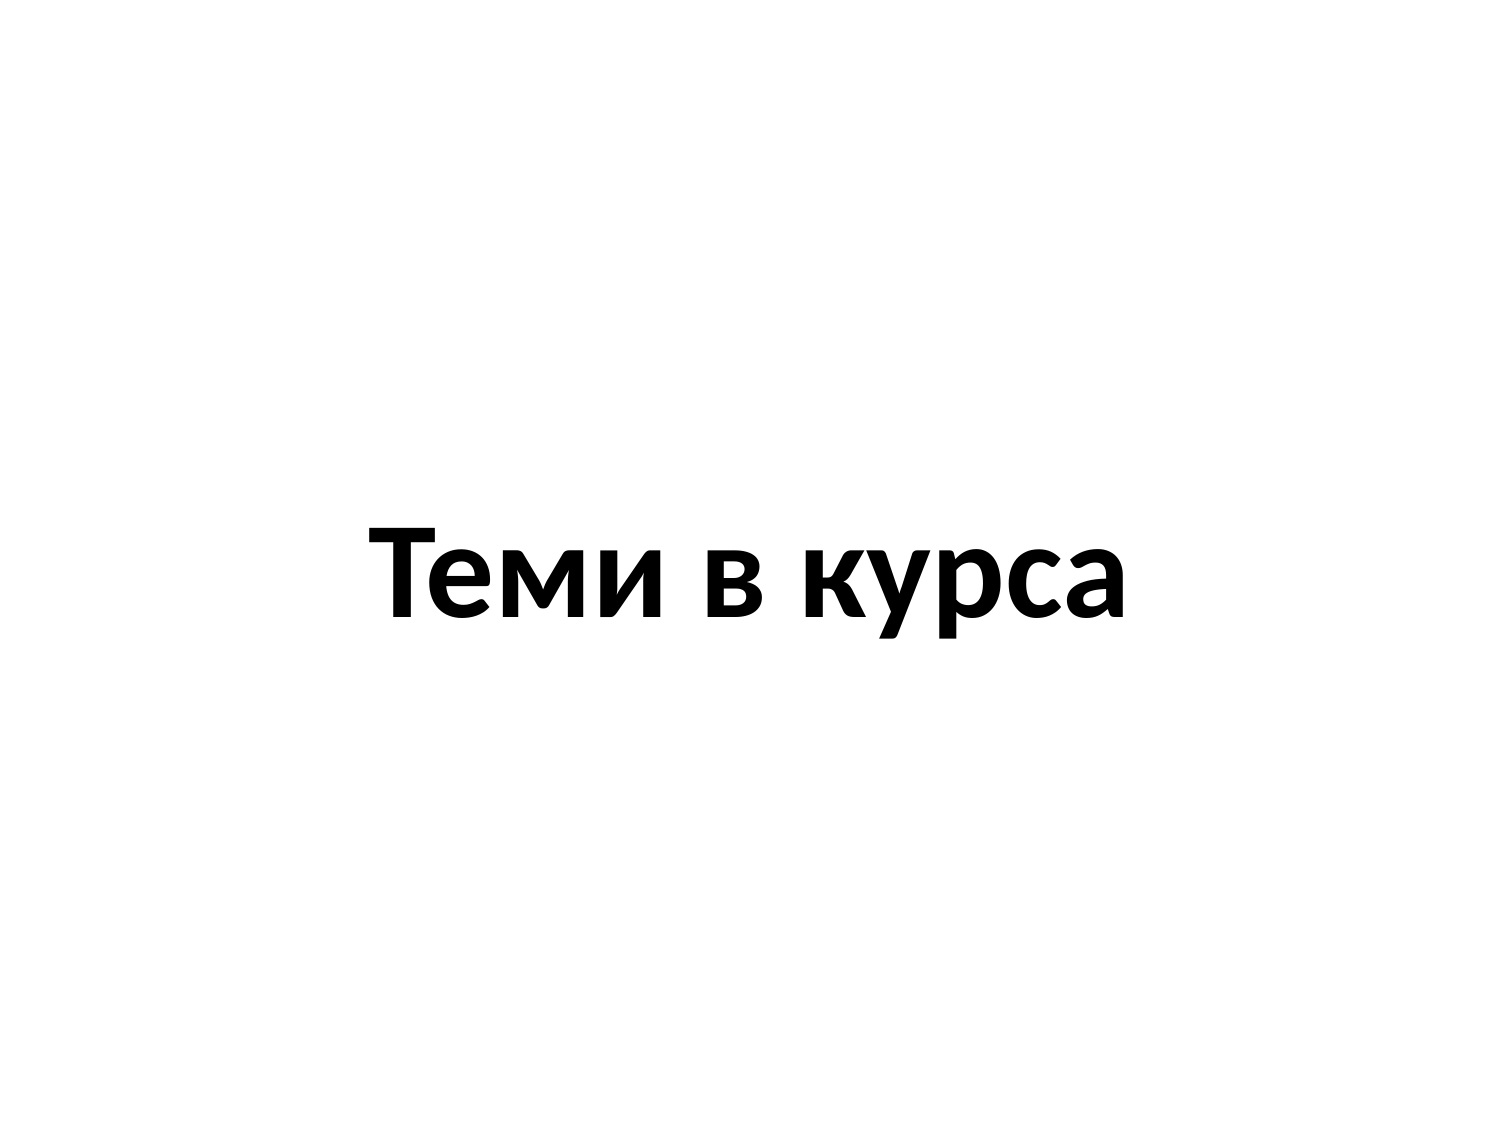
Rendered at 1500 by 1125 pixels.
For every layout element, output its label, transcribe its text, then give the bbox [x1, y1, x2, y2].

title Теми в курса [0, 0, 1500, 1125]
